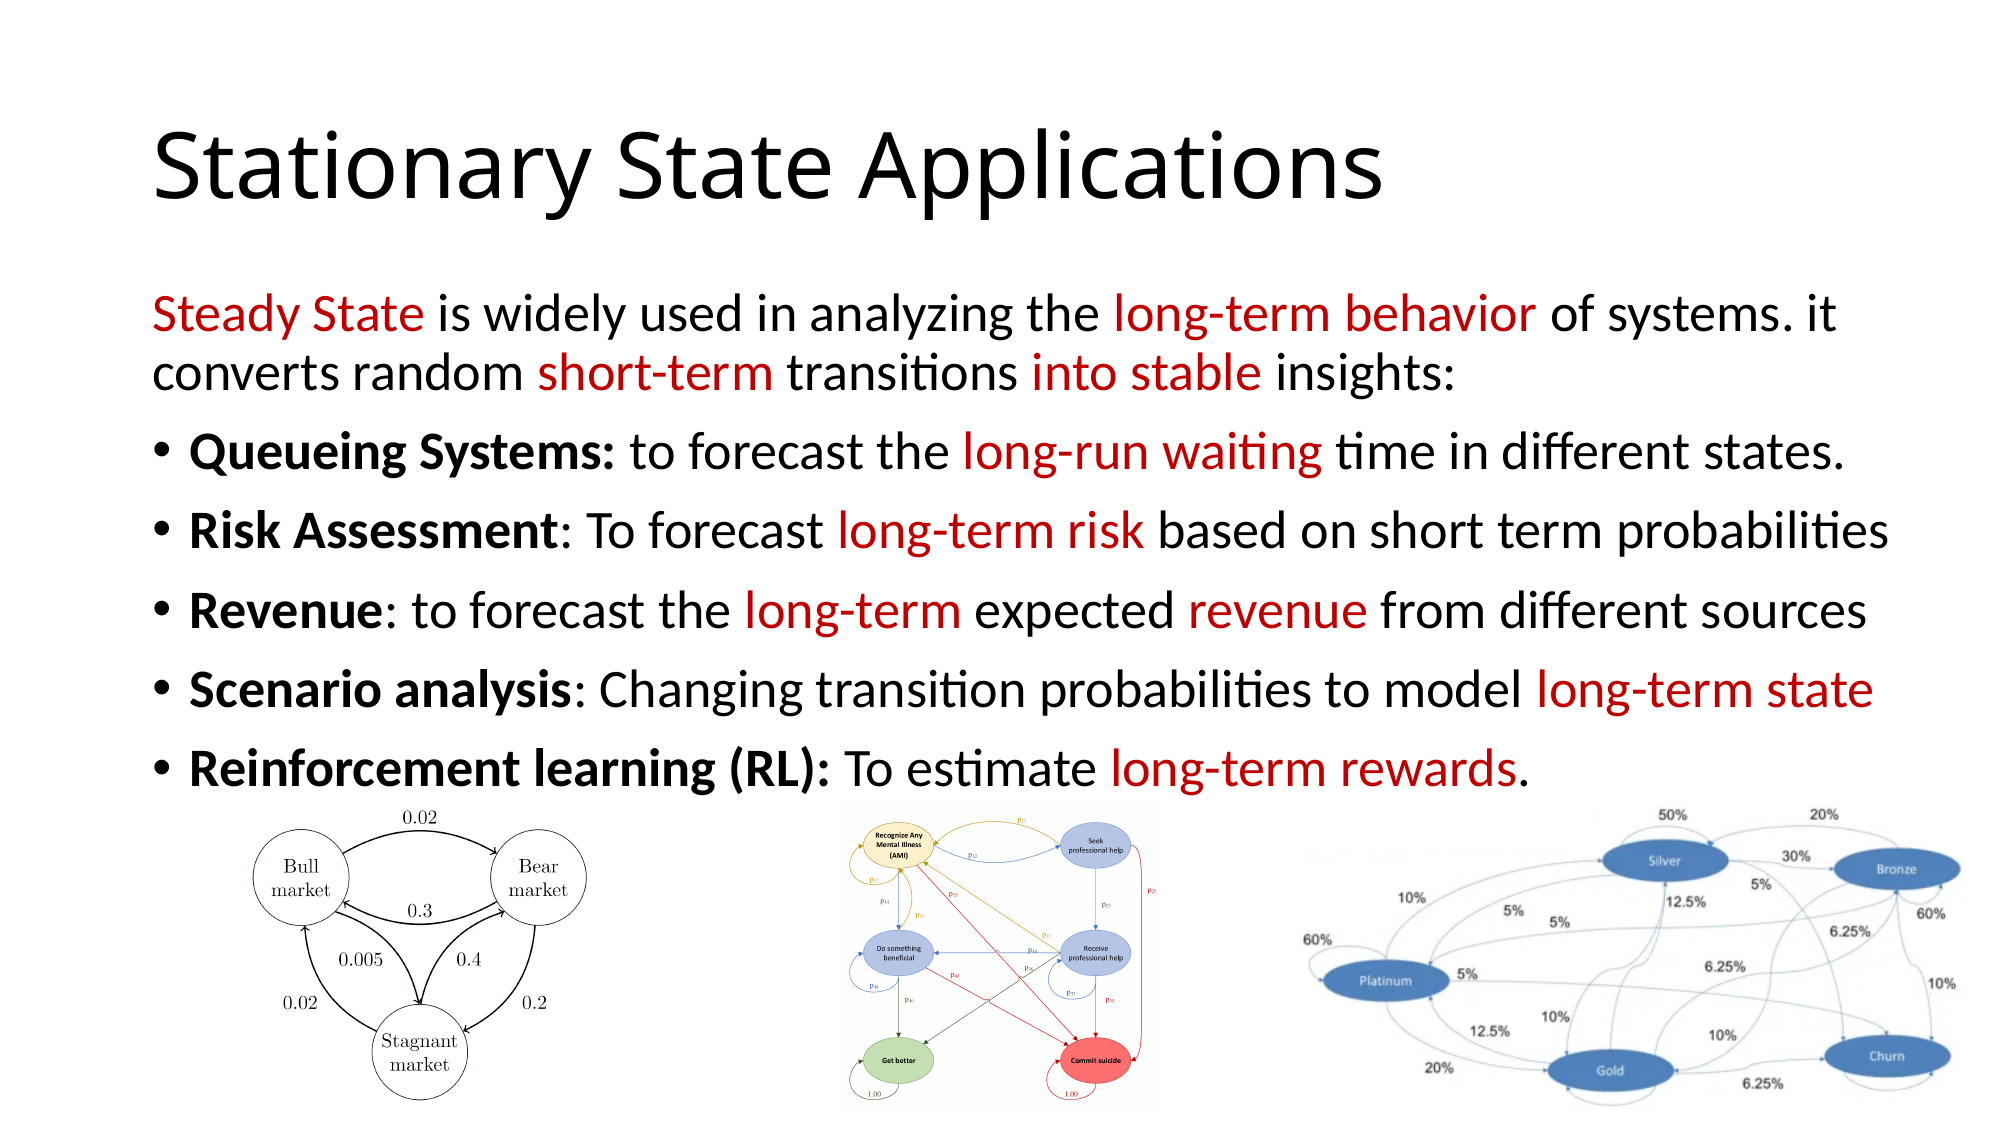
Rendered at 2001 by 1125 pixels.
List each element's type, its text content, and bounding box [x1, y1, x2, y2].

picture [248, 798, 597, 1109]
picture [840, 804, 1160, 1109]
title Stationary State Applications [137, 59, 1863, 277]
list Steady State is widely used in analyzing the long-term behavior of systems. it converts random short-term transitions into stable insights: Queueing Systems: to forecast the long-run waiting time in different states. Risk Assessment: To forecast long-term risk based on short term probabilities Revenue: to forecast the long-term expected revenue from different sources Scenario analysis: Changing transition probabilities to model long-term state Reinforcement learning (RL): To estimate long-term rewards. [137, 277, 1958, 992]
picture [1296, 804, 1974, 1109]
